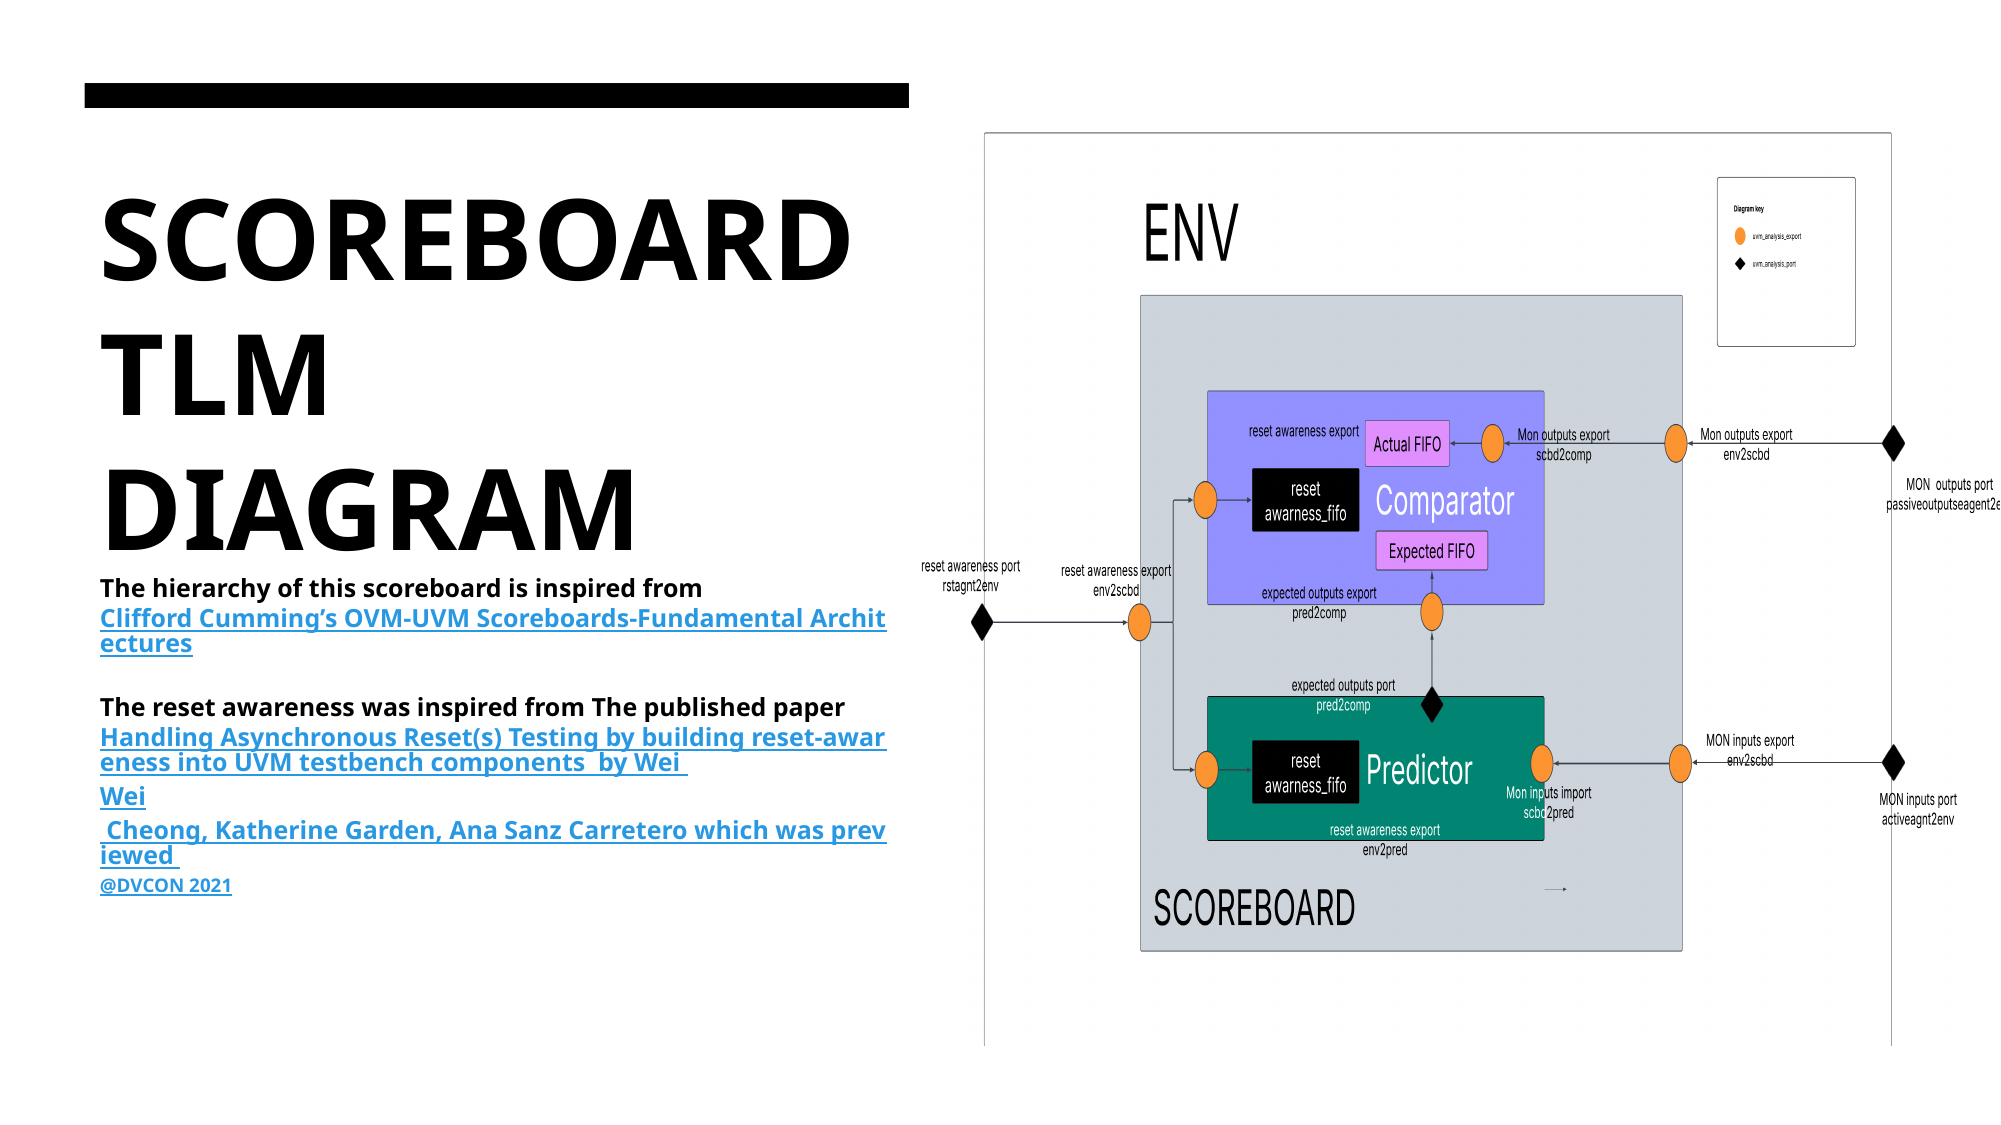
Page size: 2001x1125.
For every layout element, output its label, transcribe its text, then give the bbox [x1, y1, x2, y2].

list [908, 132, 2000, 1046]
title SCOREBOARD TLM DIAGRAM The hierarchy of this scoreboard is inspired from Clifford Cumming’s OVM-UVM Scoreboards-Fundamental Architectures The reset awareness was inspired from The published paper Handling Asynchronous Reset(s) Testing by building reset-awareness into UVM testbench components by Wei Wei Cheong, Katherine Garden, Ana Sanz Carretero which was previewed @DVCON 2021 [84, 160, 908, 960]
